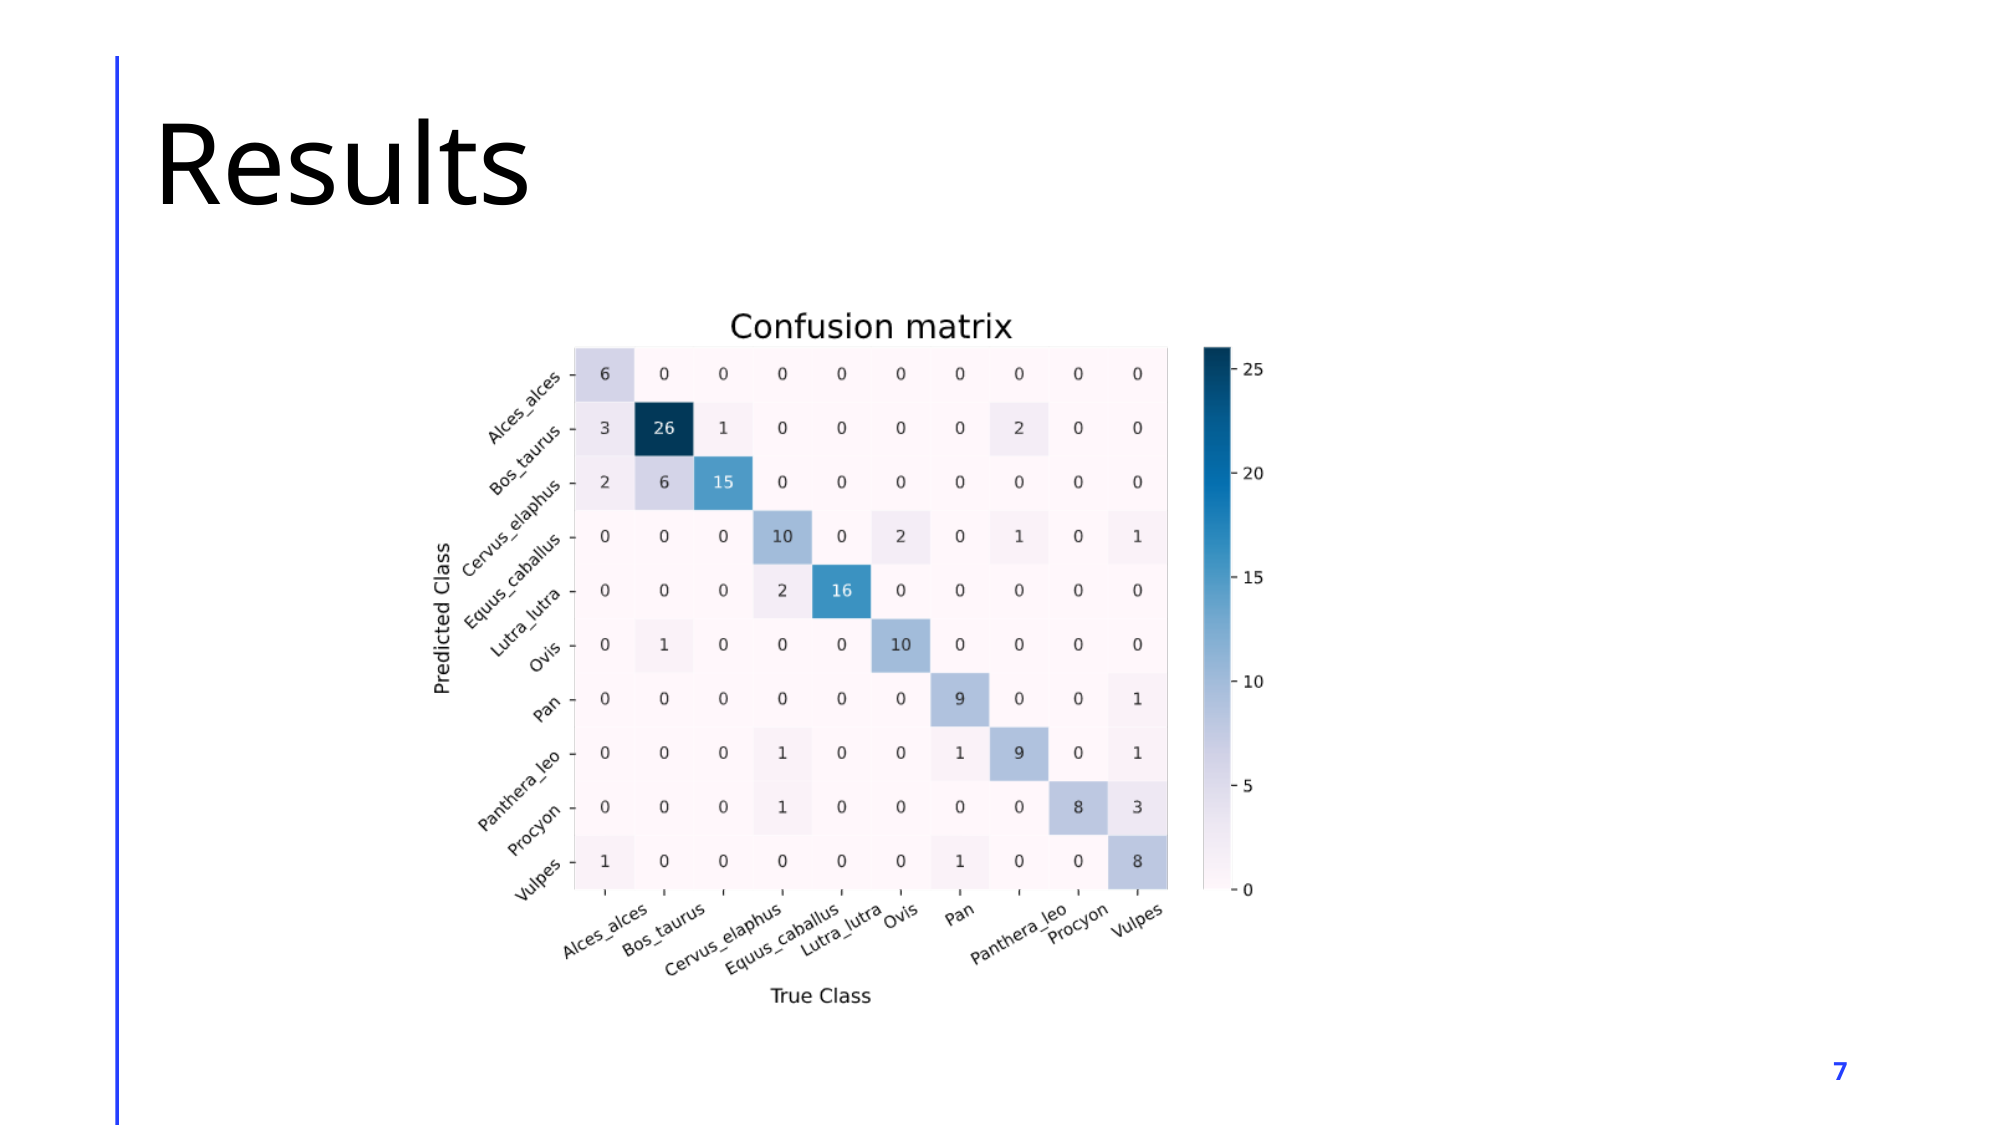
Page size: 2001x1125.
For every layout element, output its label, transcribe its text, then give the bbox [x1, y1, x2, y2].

slide_number 7 [1412, 1042, 1863, 1103]
title Results [137, 59, 1863, 278]
picture [422, 301, 1276, 1019]
